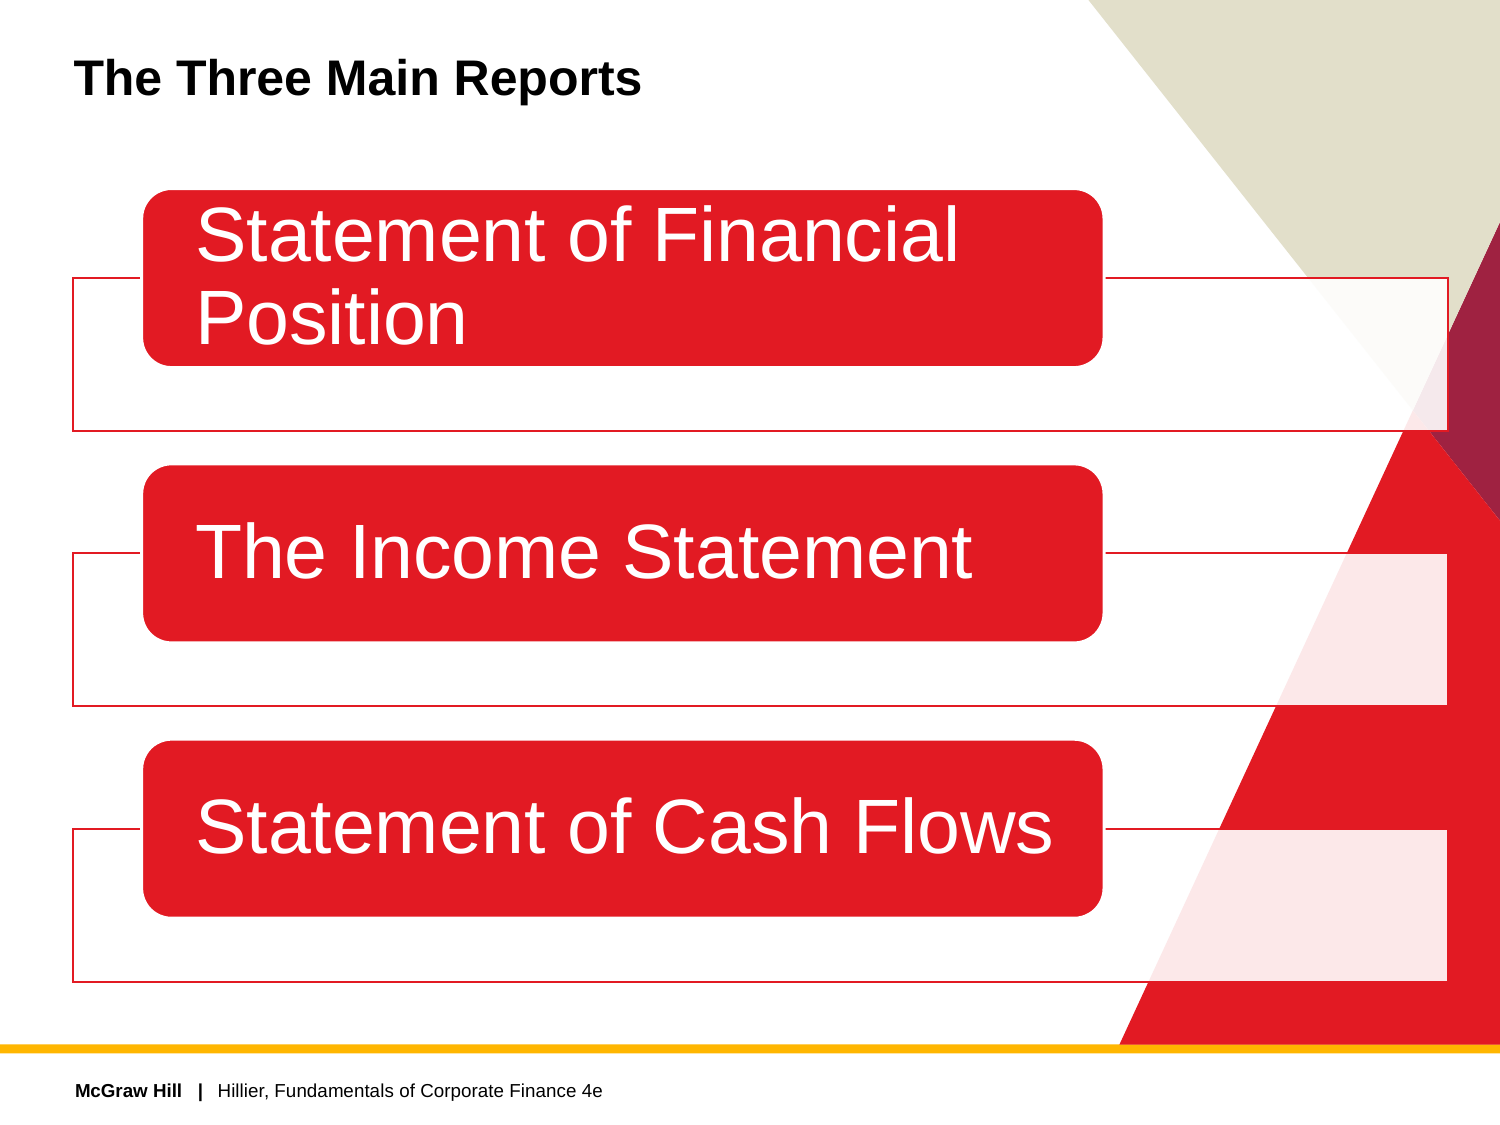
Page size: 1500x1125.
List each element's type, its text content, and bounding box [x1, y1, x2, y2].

footer Hillier, Fundamentals of Corporate Finance 4e [202, 1071, 1103, 1109]
title The Three Main Reports [58, 45, 1184, 180]
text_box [72, 187, 1448, 983]
